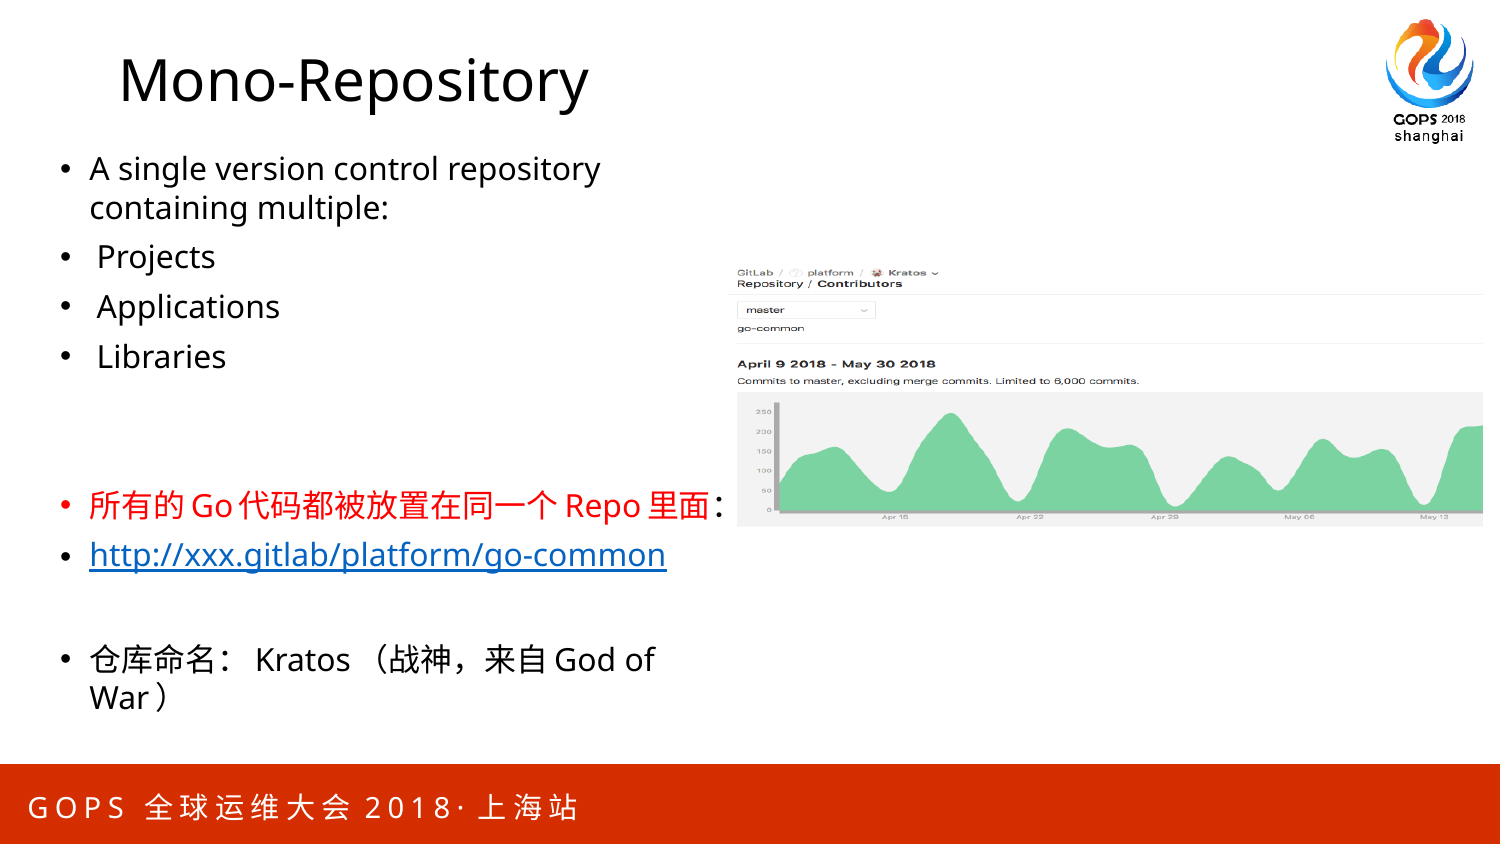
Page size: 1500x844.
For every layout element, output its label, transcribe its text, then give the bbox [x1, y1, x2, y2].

list A single version control repository containing multiple: Projects Applications Libraries 所有的Go代码都被放置在同一个Repo里面： http://xxx.gitlab/platform/go-common 仓库命名：Kratos（战神，来自God of War） [45, 141, 728, 765]
picture [0, 764, 1500, 844]
title Mono-Repository [103, 24, 1397, 142]
picture [727, 164, 1483, 628]
picture [1376, 8, 1483, 153]
